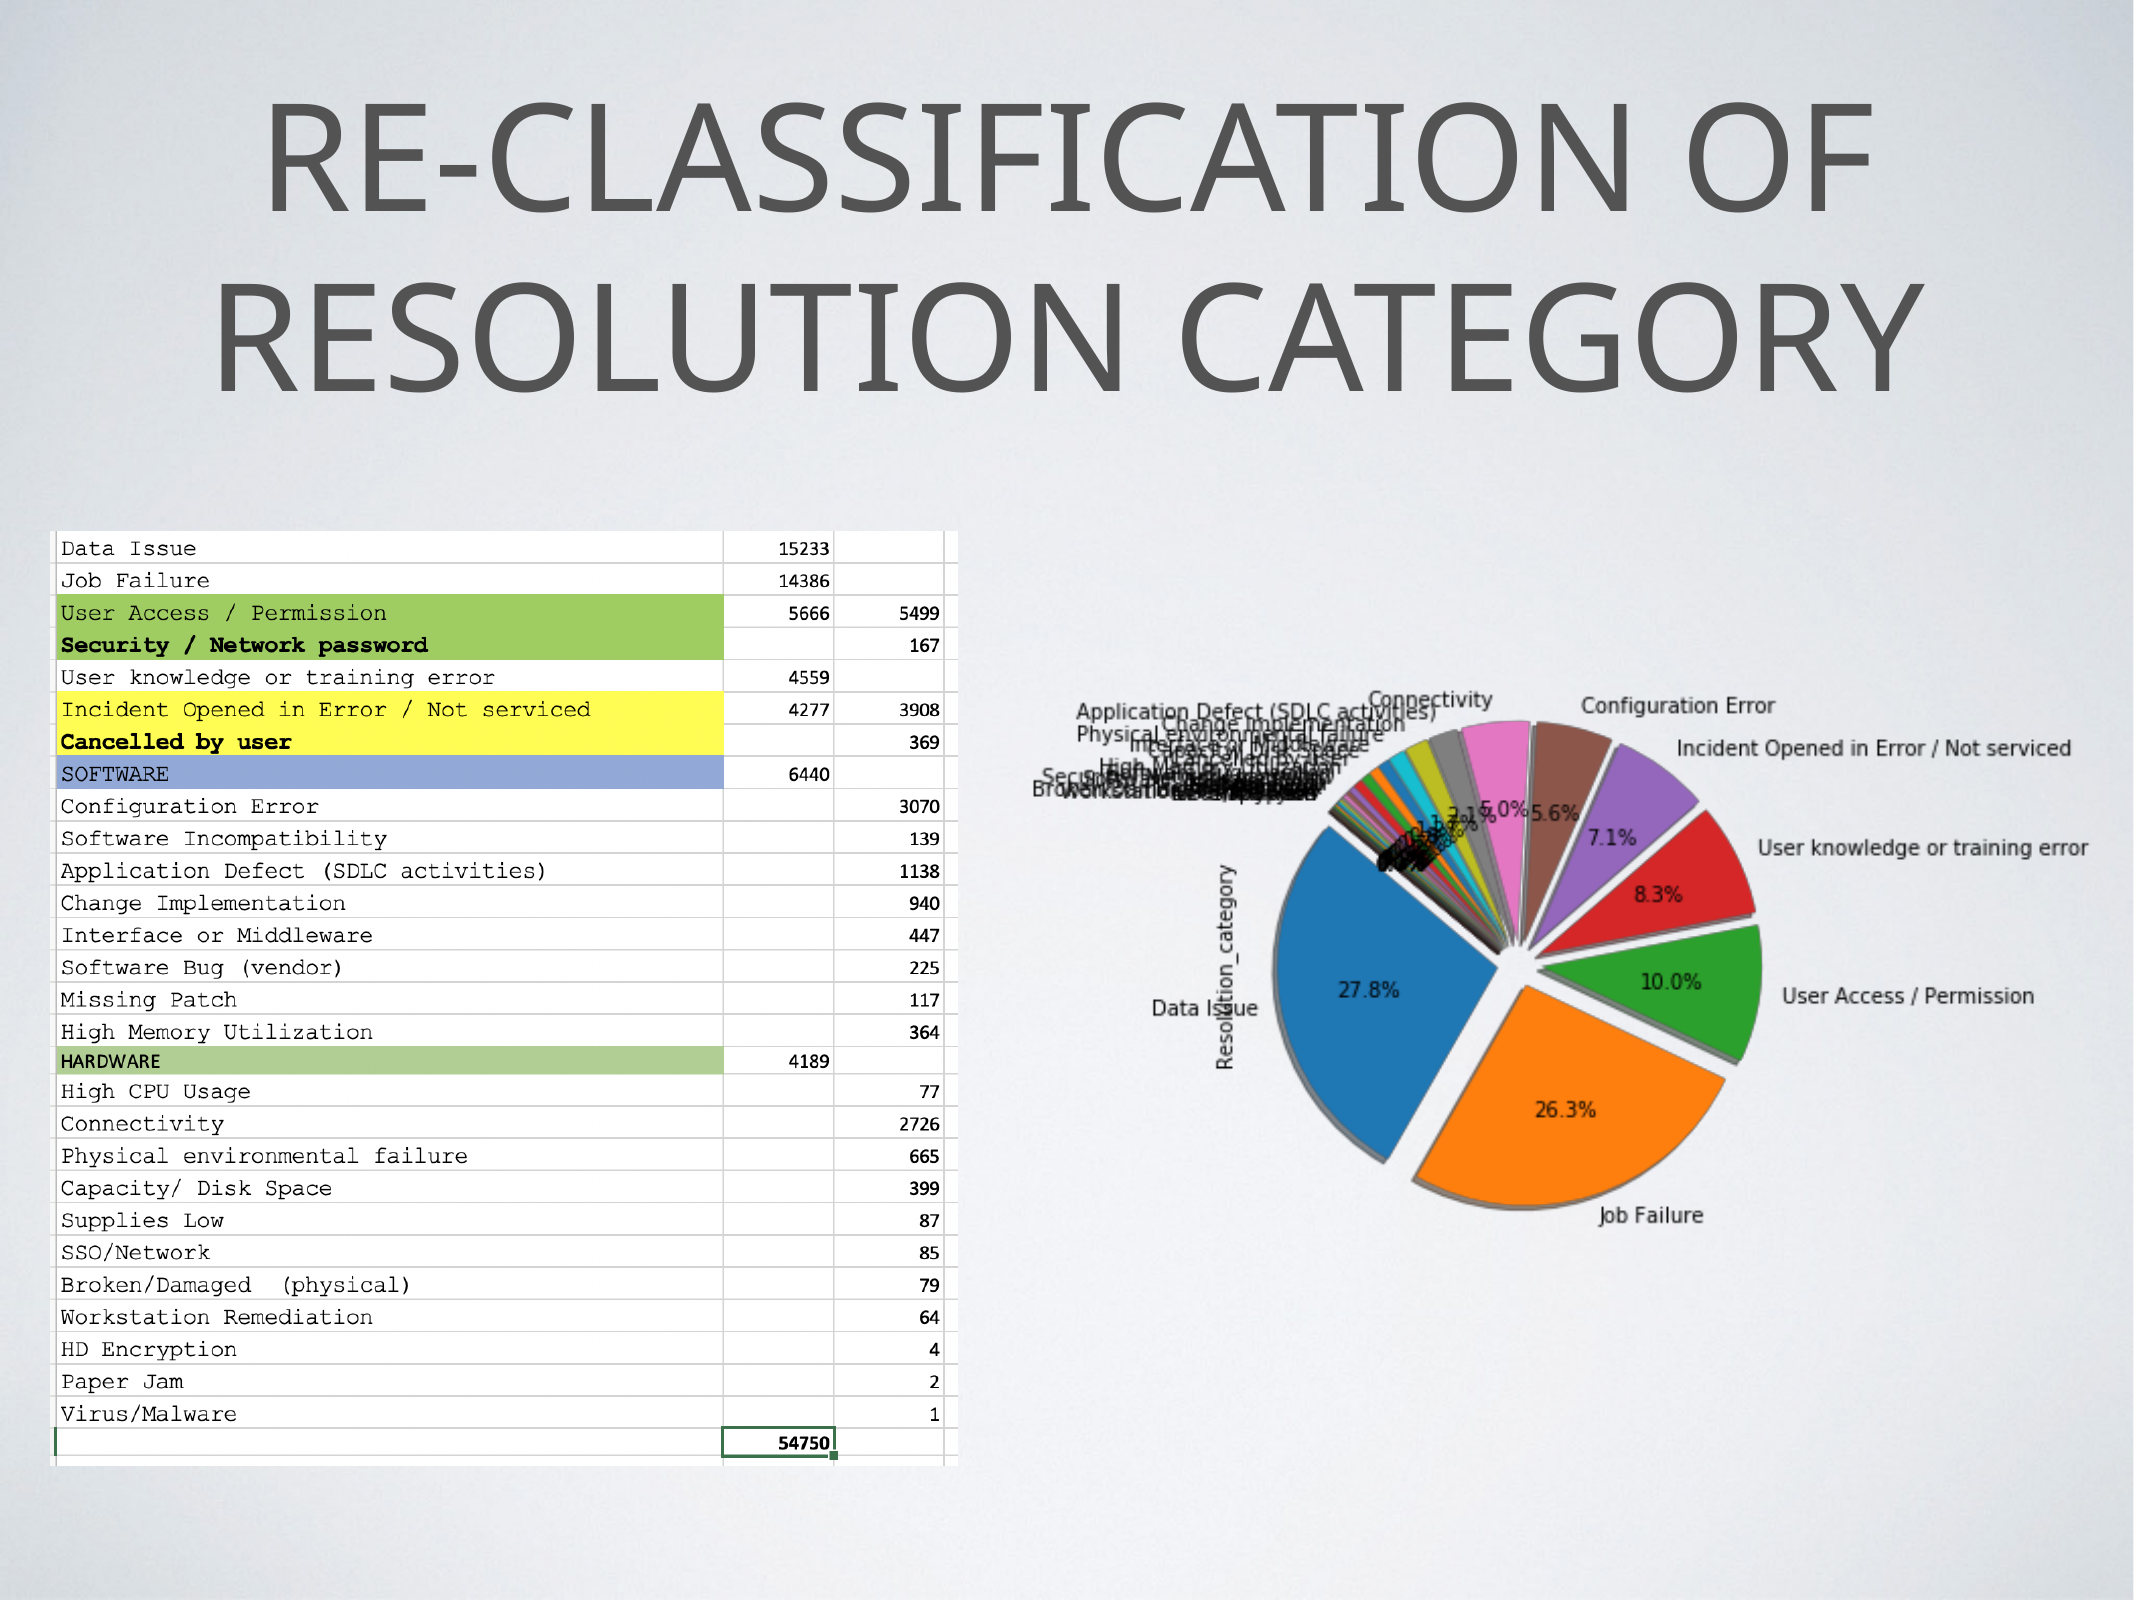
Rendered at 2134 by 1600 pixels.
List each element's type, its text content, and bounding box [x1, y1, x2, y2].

picture [0, 0, 2134, 1600]
title Re-classification of Resolution category [57, 41, 2076, 443]
